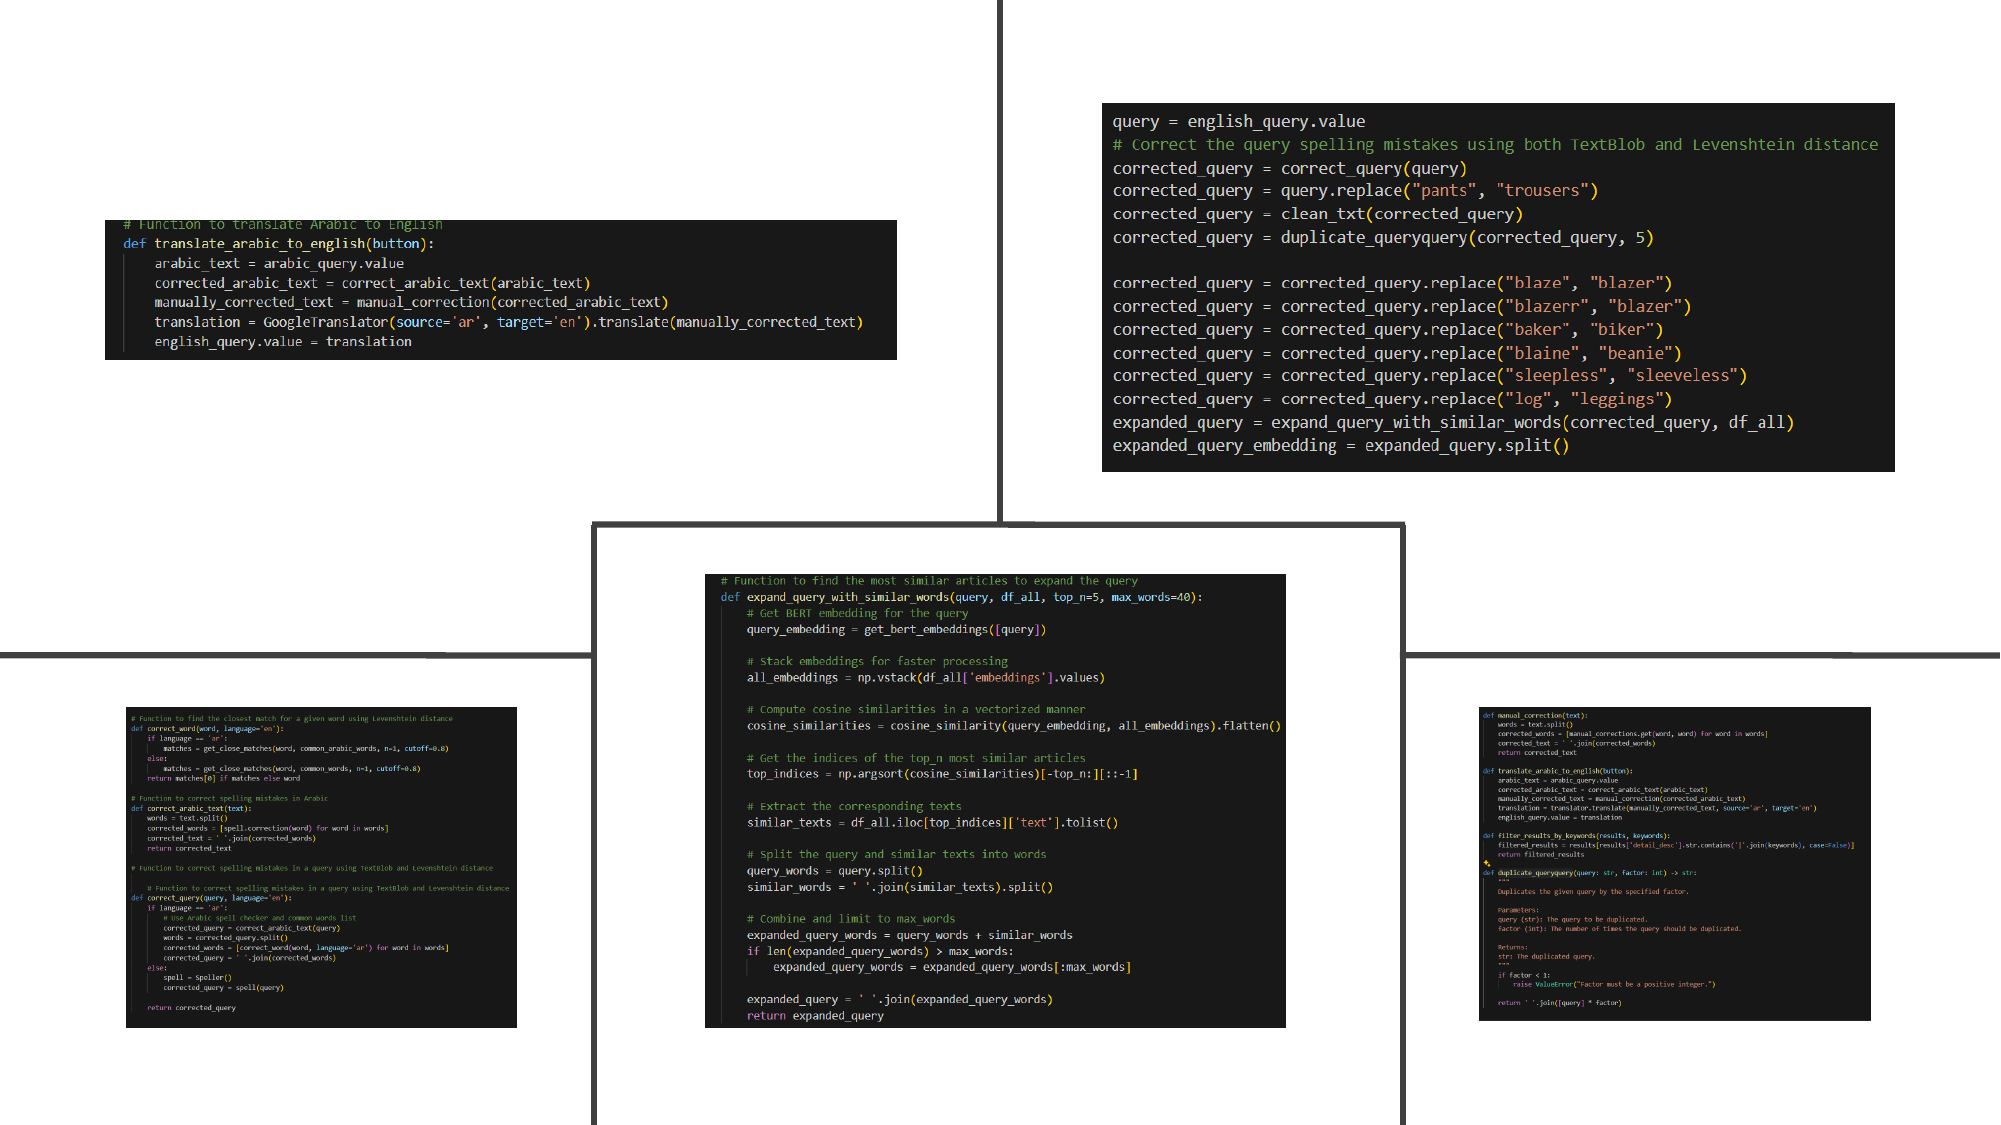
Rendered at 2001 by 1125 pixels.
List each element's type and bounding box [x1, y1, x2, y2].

picture [1102, 103, 1895, 473]
picture [704, 574, 1286, 1028]
picture [1479, 707, 1871, 1021]
picture [104, 220, 898, 360]
picture [125, 707, 518, 1028]
